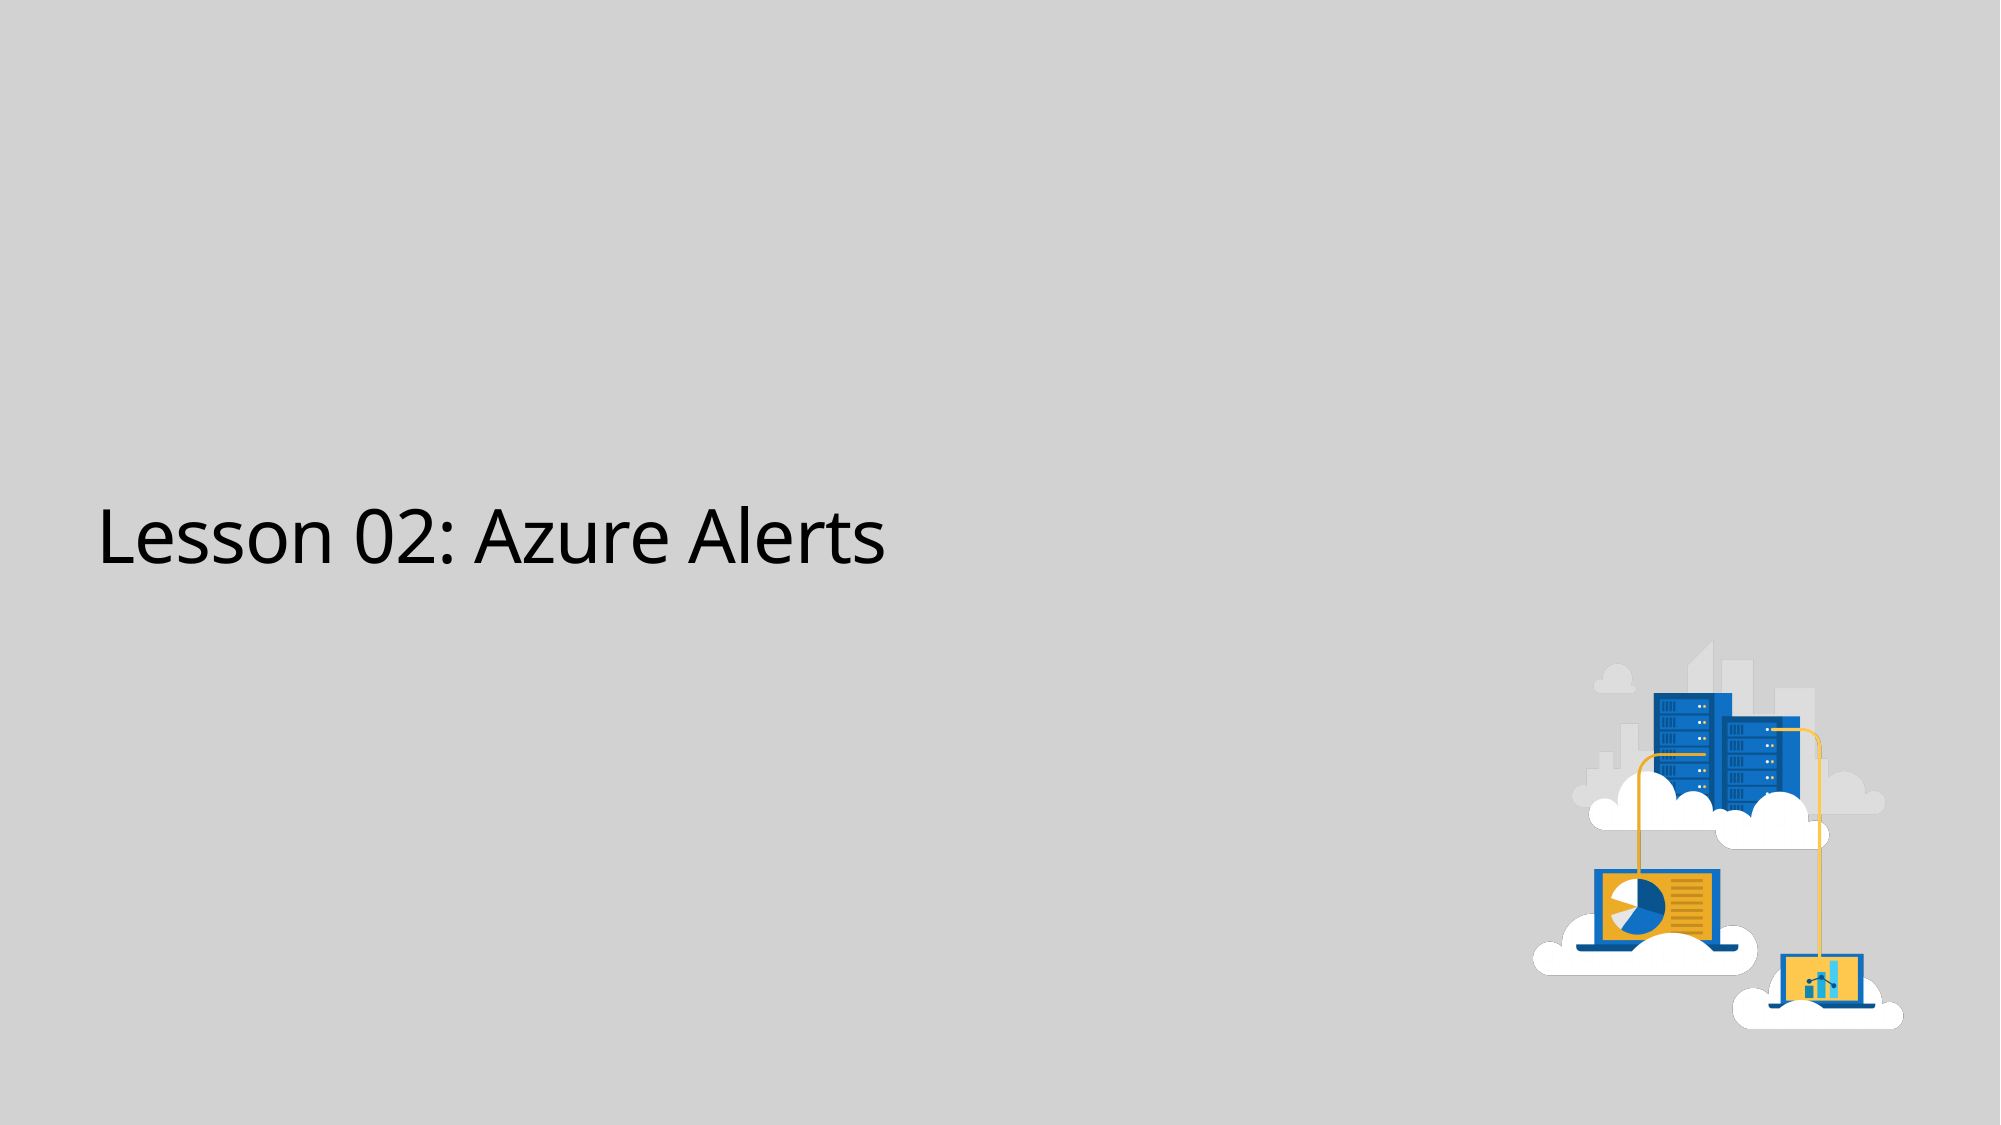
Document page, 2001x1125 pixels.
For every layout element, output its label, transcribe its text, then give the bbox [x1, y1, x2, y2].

picture [1532, 639, 1905, 1029]
title Lesson 02: Azure Alerts [96, 498, 1862, 580]
